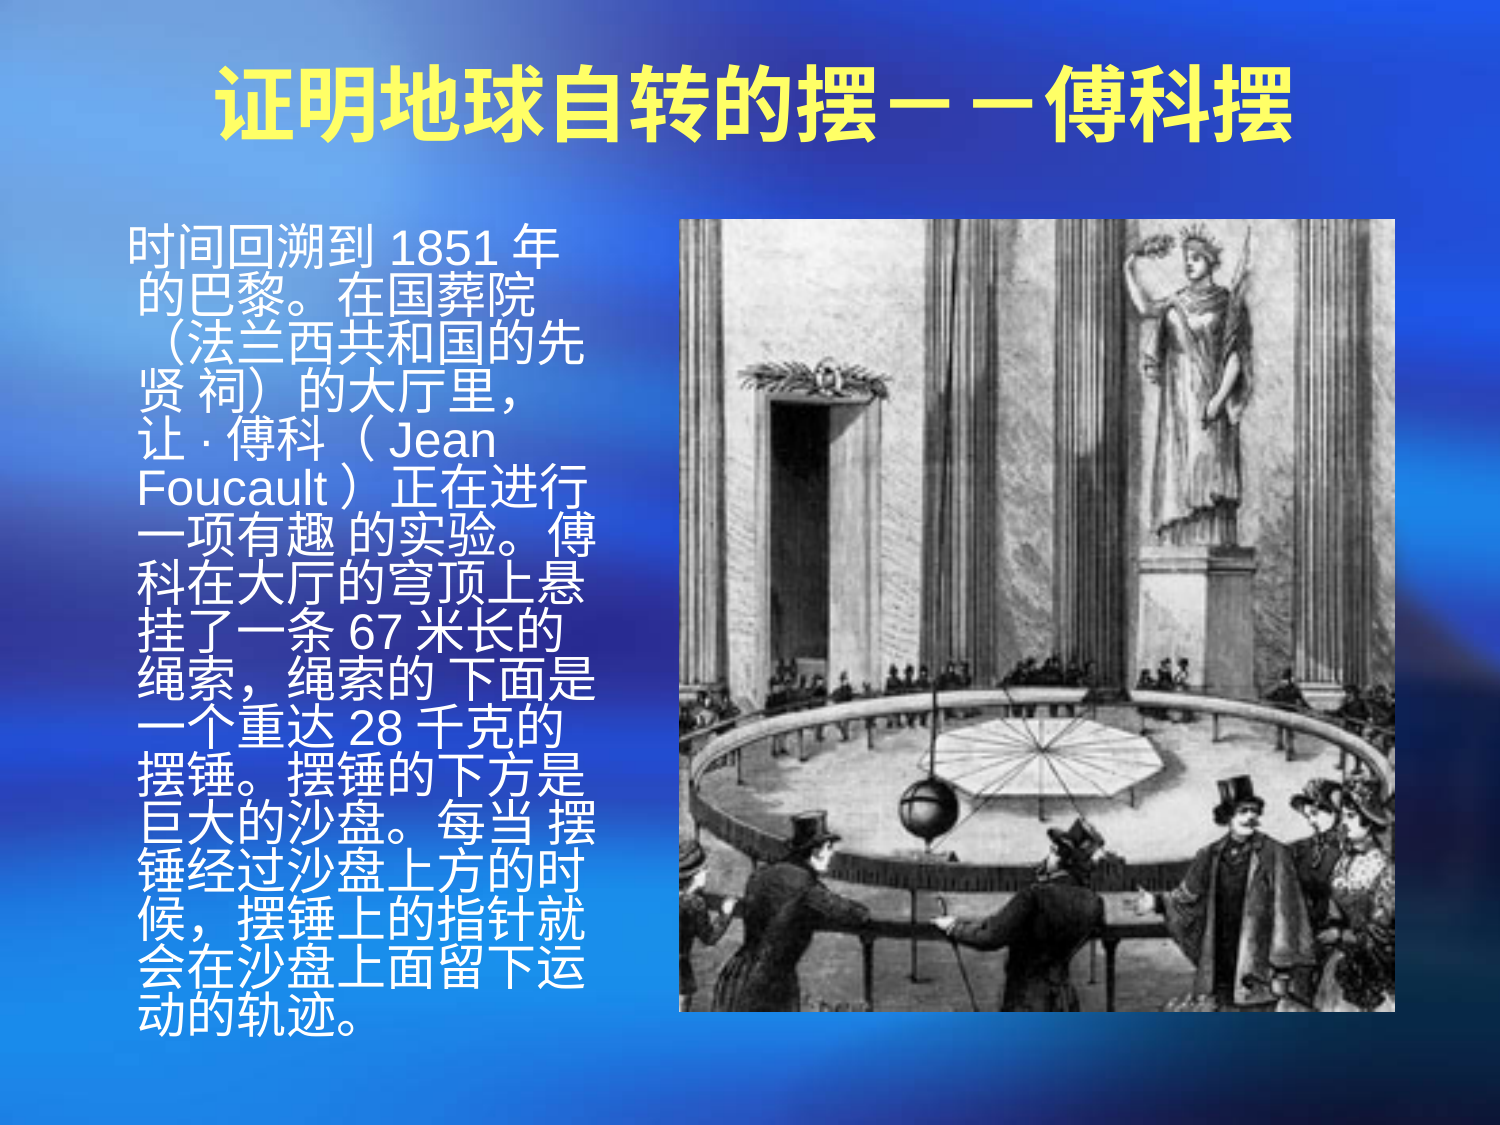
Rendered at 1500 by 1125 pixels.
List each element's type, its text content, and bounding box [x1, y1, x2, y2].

title 证明地球自转的摆－－傅科摆 [53, 54, 1455, 150]
list 时间回溯到1851年的巴黎。在国葬院（法兰西共和国的先贤 祠）的大厅里，让·傅科（Jean Foucault）正在进行一项有趣 的实验。傅科在大厅的穹顶上悬挂了一条67米长的绳索，绳索的 下面是一个重达28千克的摆锤。摆锤的下方是巨大的沙盘。每当 摆锤经过沙盘上方的时候，摆锤上的指针就会在沙盘上面留下运 动的轨迹。 [64, 220, 621, 1047]
picture [0, 0, 1500, 1125]
